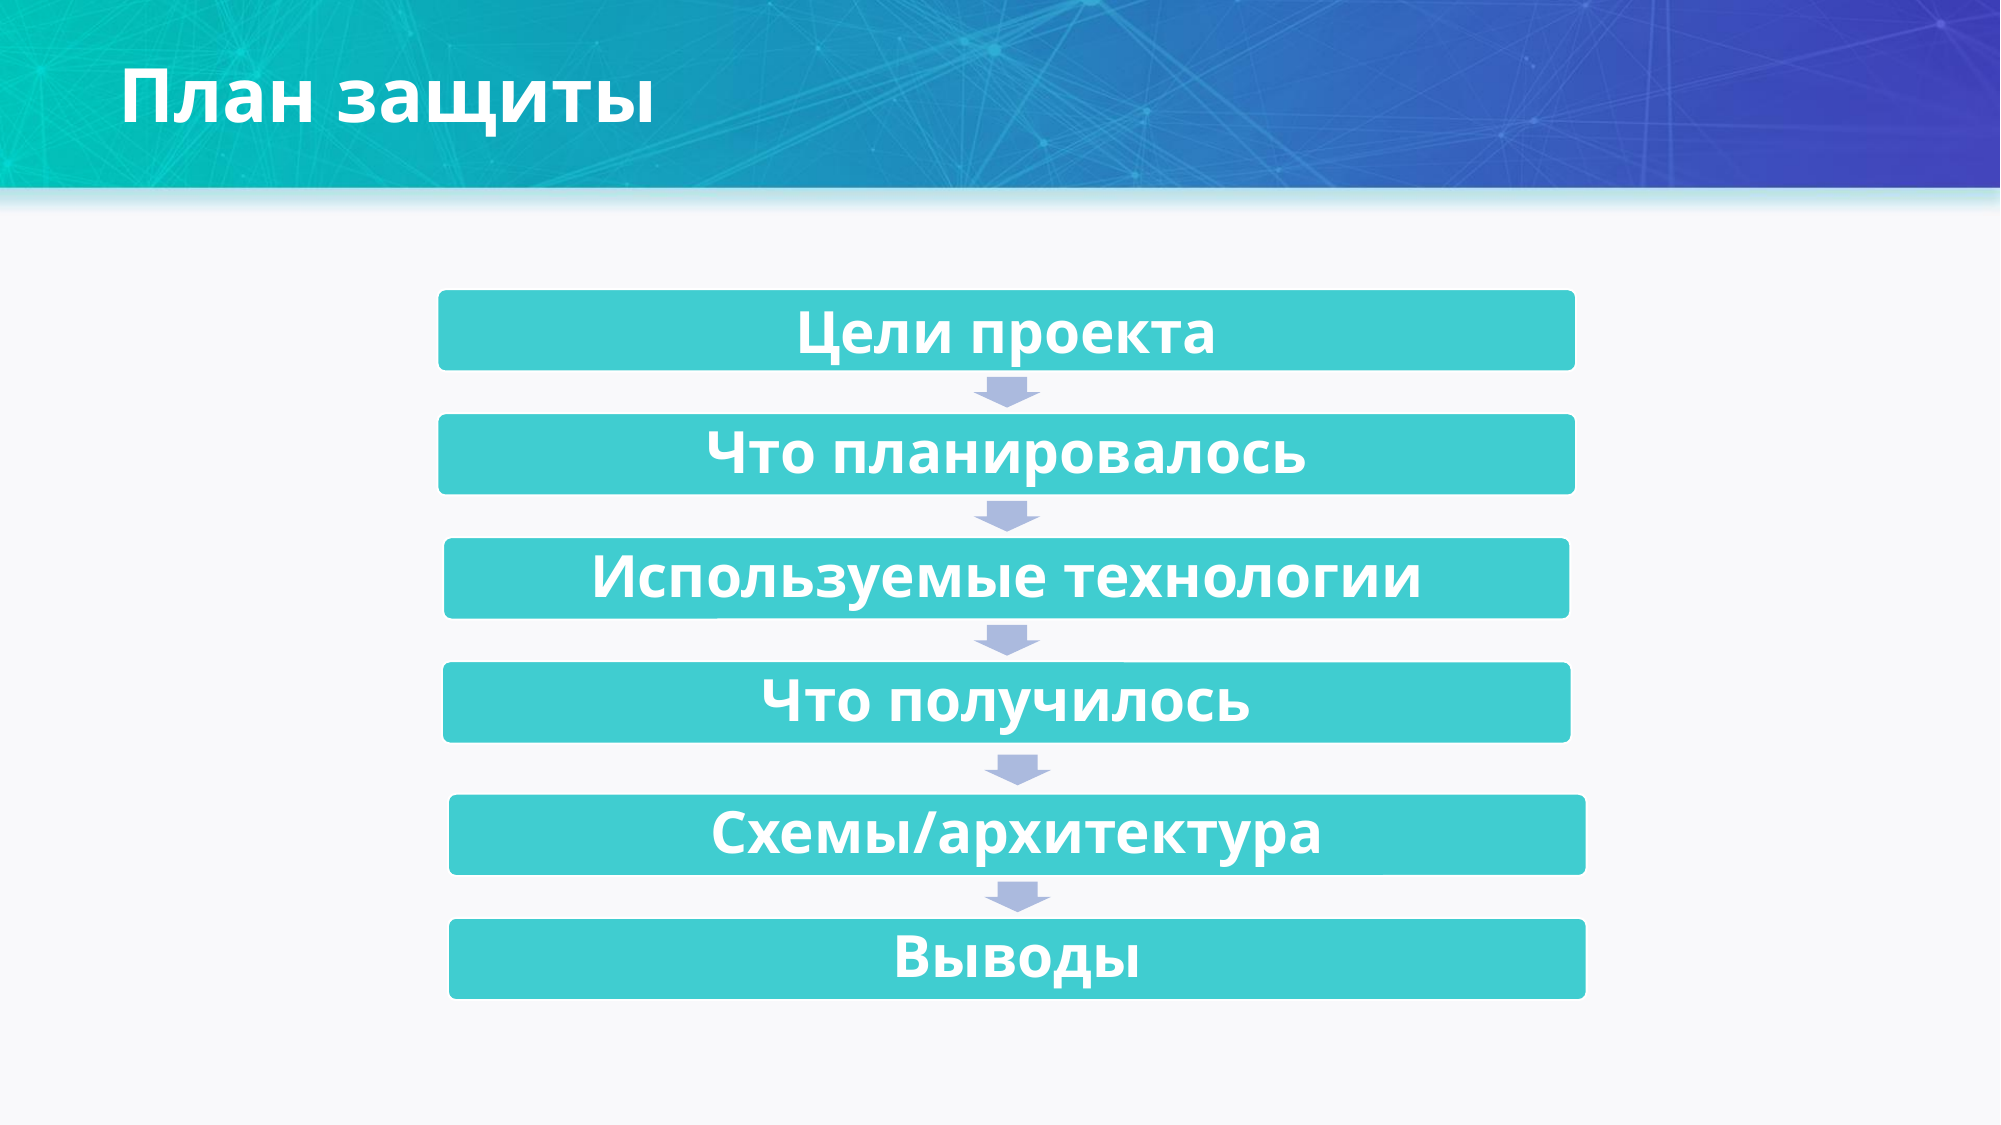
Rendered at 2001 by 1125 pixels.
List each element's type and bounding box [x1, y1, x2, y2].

text_box [437, 288, 1577, 744]
picture [0, 0, 2000, 1125]
text_box [447, 754, 1587, 1001]
